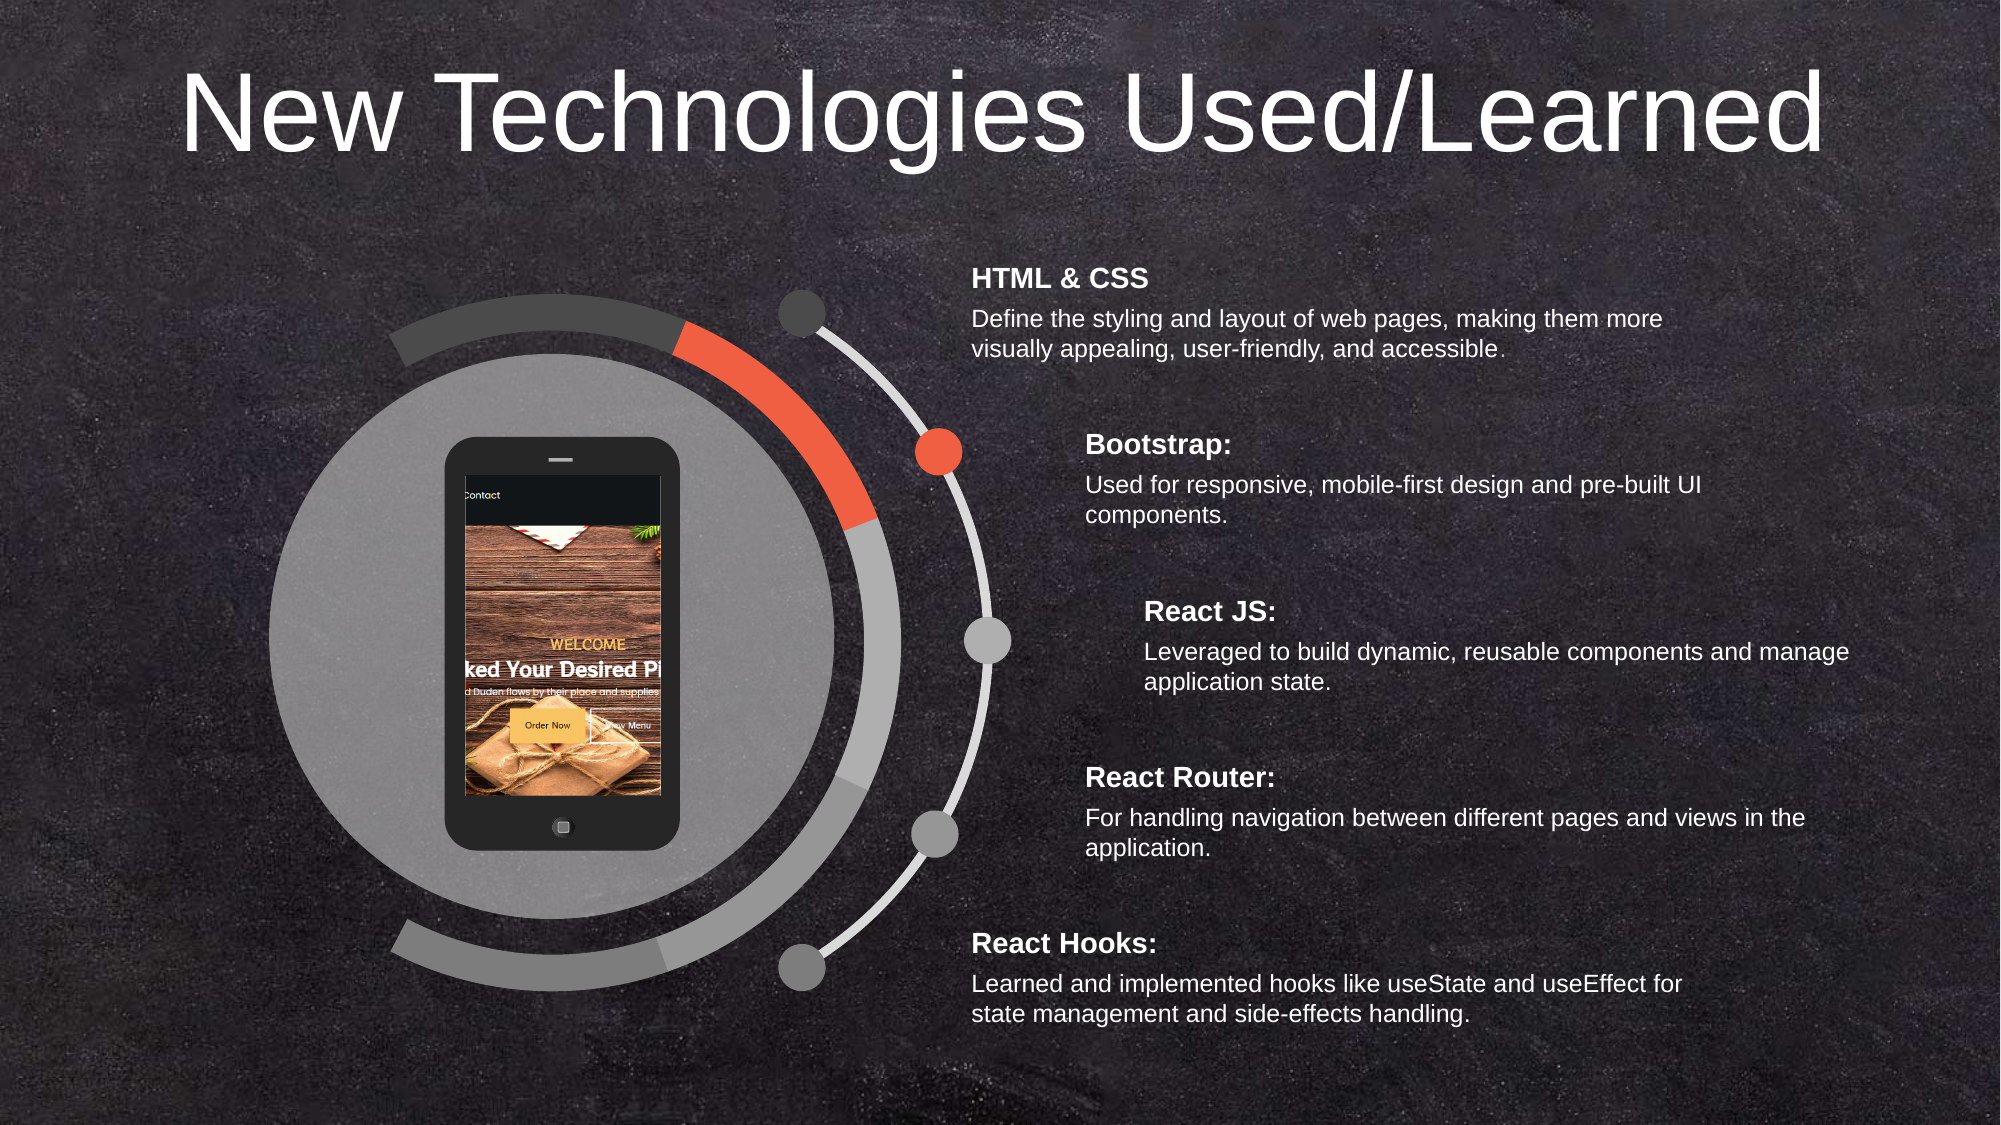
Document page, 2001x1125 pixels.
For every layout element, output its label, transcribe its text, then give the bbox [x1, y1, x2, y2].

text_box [203, 294, 902, 992]
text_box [956, 252, 1716, 372]
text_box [1070, 750, 1829, 870]
picture [0, 0, 2001, 1125]
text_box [1070, 418, 1829, 538]
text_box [1129, 584, 1888, 704]
list New Technologies Used/Learned [53, 55, 1952, 175]
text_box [234, 263, 1012, 1022]
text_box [956, 916, 1716, 1037]
